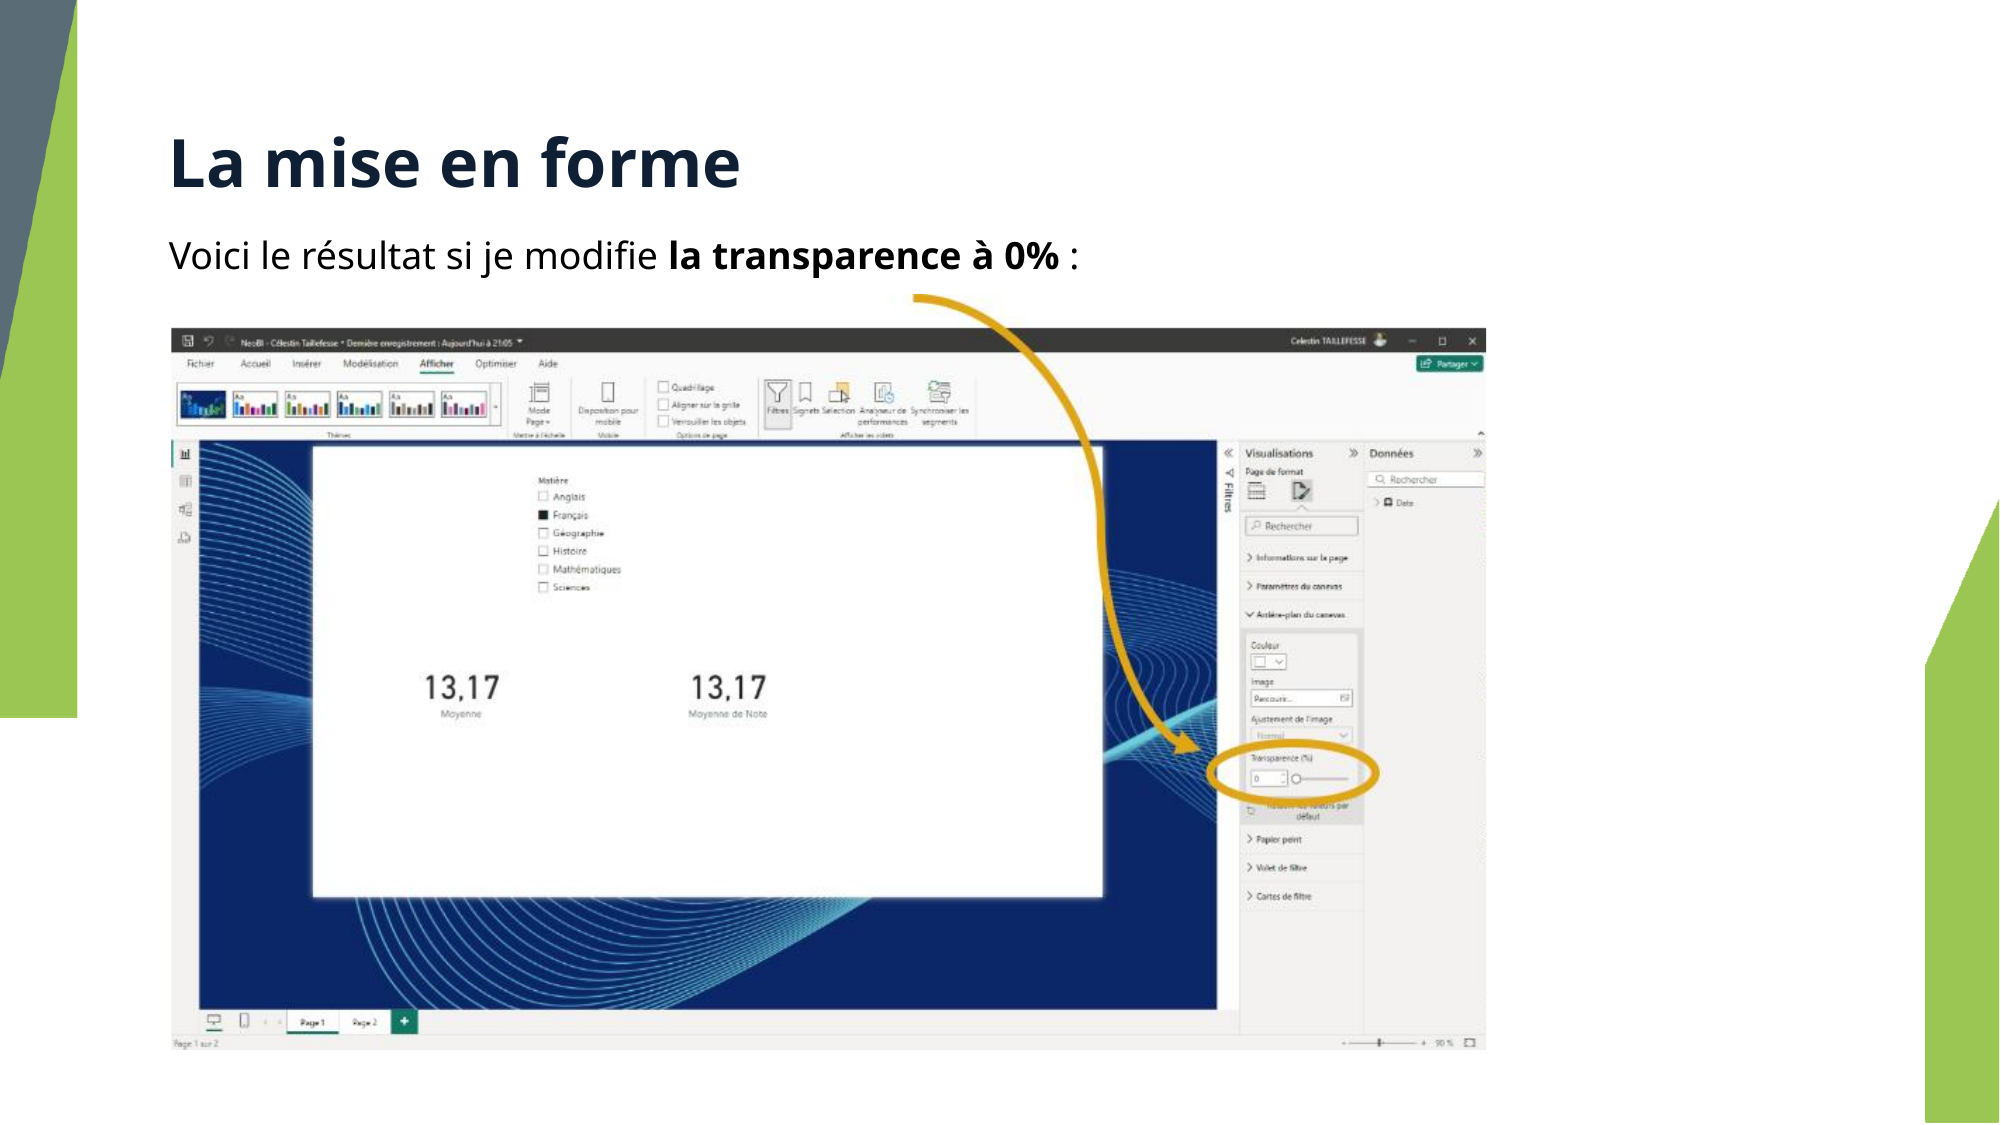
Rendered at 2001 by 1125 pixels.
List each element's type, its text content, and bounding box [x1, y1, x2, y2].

picture [0, 0, 79, 720]
subtitle Voici le résultat si je modifie la transparence à 0% : [153, 238, 1790, 294]
title La mise en forme [153, 84, 1700, 209]
text_box [171, 294, 1487, 1050]
picture [1924, 498, 2000, 1125]
